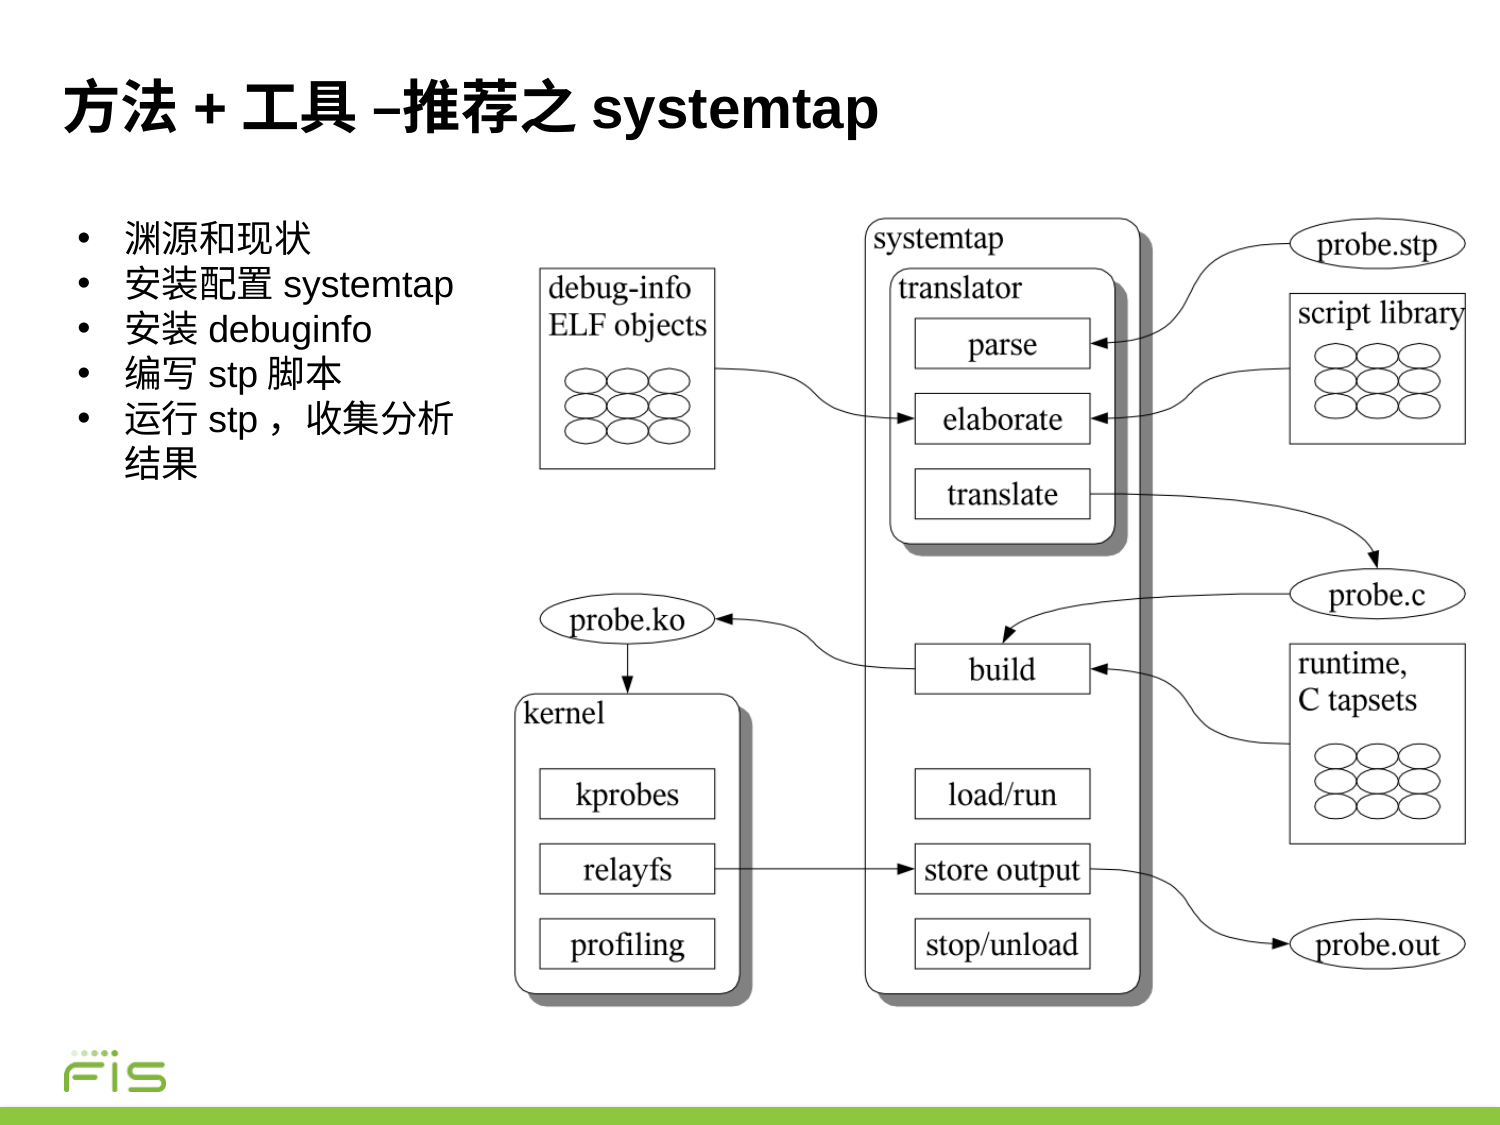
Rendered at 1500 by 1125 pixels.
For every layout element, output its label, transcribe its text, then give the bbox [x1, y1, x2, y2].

picture [489, 207, 1500, 1022]
text_box 渊源和现状 安装配置systemtap 安装debuginfo 编写stp脚本 运行stp，收集分析结果 [62, 208, 487, 538]
title 方法+工具 –推荐之systemtap [62, 83, 1435, 208]
picture [64, 1050, 166, 1092]
